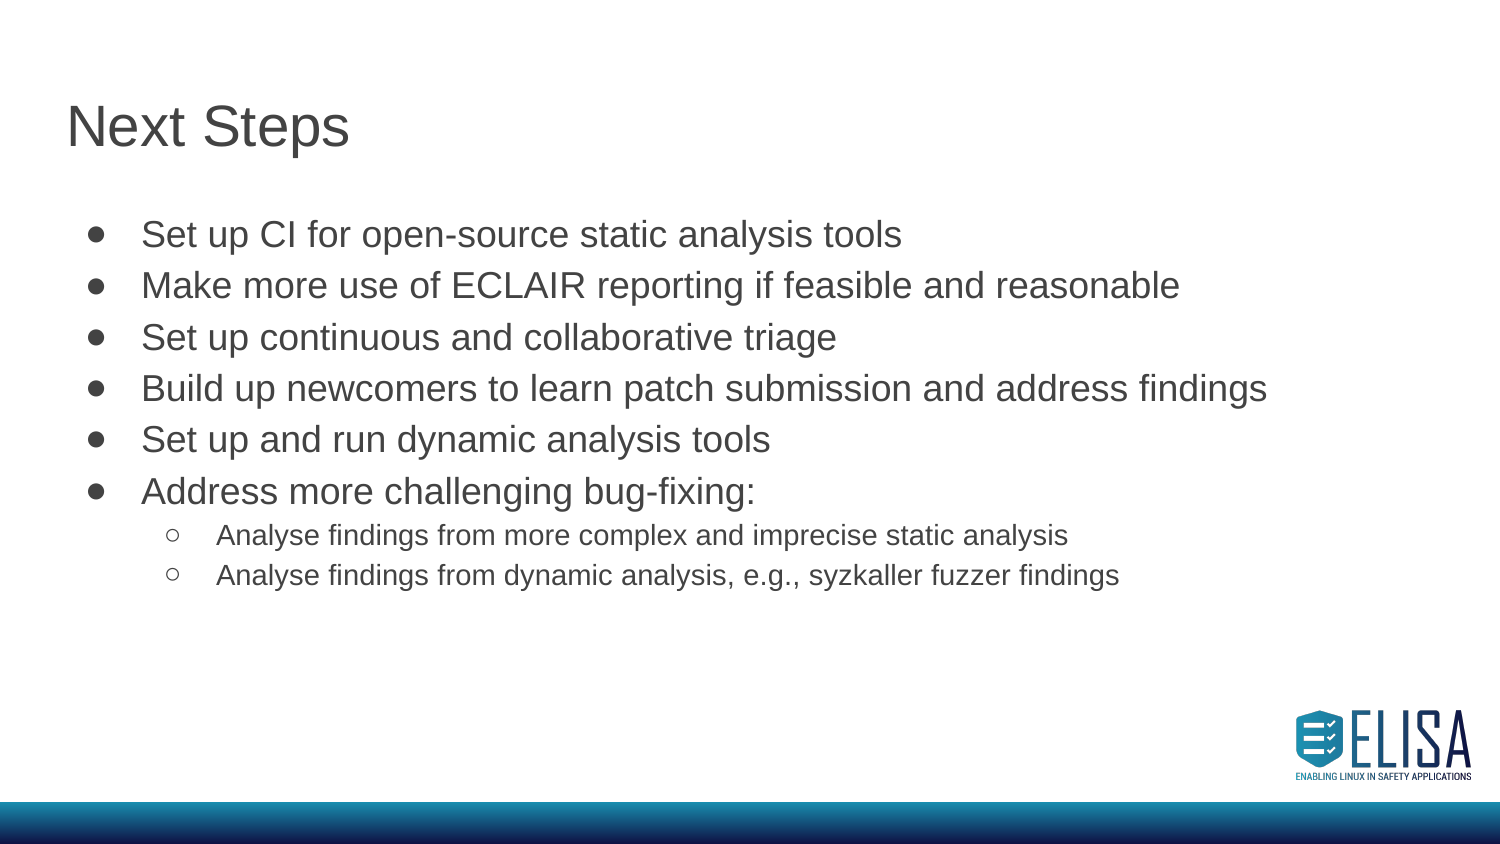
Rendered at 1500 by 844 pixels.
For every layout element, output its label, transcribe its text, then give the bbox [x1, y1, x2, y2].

picture [1296, 710, 1471, 780]
title Next Steps [51, 72, 1449, 167]
list Set up CI for open-source static analysis tools Make more use of ECLAIR reporting if feasible and reasonable Set up continuous and collaborative triage Build up newcomers to learn patch submission and address findings Set up and run dynamic analysis tools Address more challenging bug-fixing: Analyse findings from more complex and imprecise static analysis Analyse findings from dynamic analysis, e.g., syzkaller fuzzer findings [51, 189, 1449, 690]
